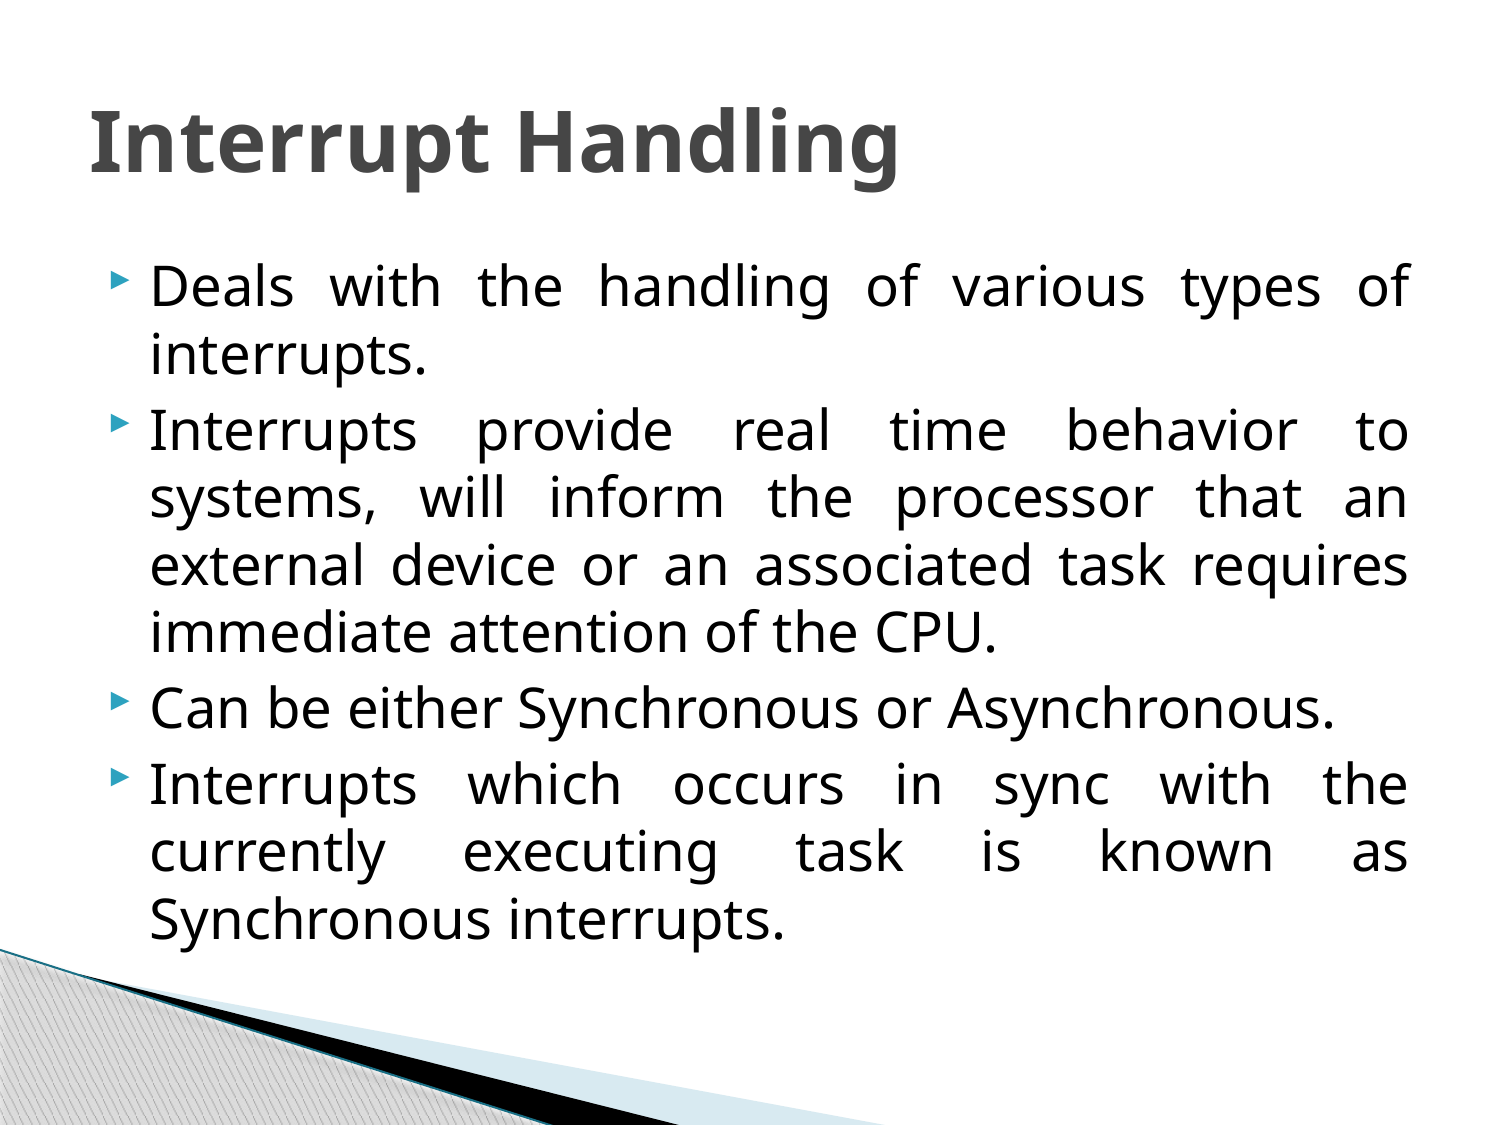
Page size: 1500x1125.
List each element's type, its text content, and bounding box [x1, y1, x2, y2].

title Interrupt Handling [75, 45, 1425, 233]
list Deals with the handling of various types of interrupts. Interrupts provide real time behavior to systems, will inform the processor that an external device or an associated task requires immediate attention of the CPU. Can be either Synchronous or Asynchronous. Interrupts which occurs in sync with the currently executing task is known as Synchronous interrupts. [75, 243, 1425, 986]
